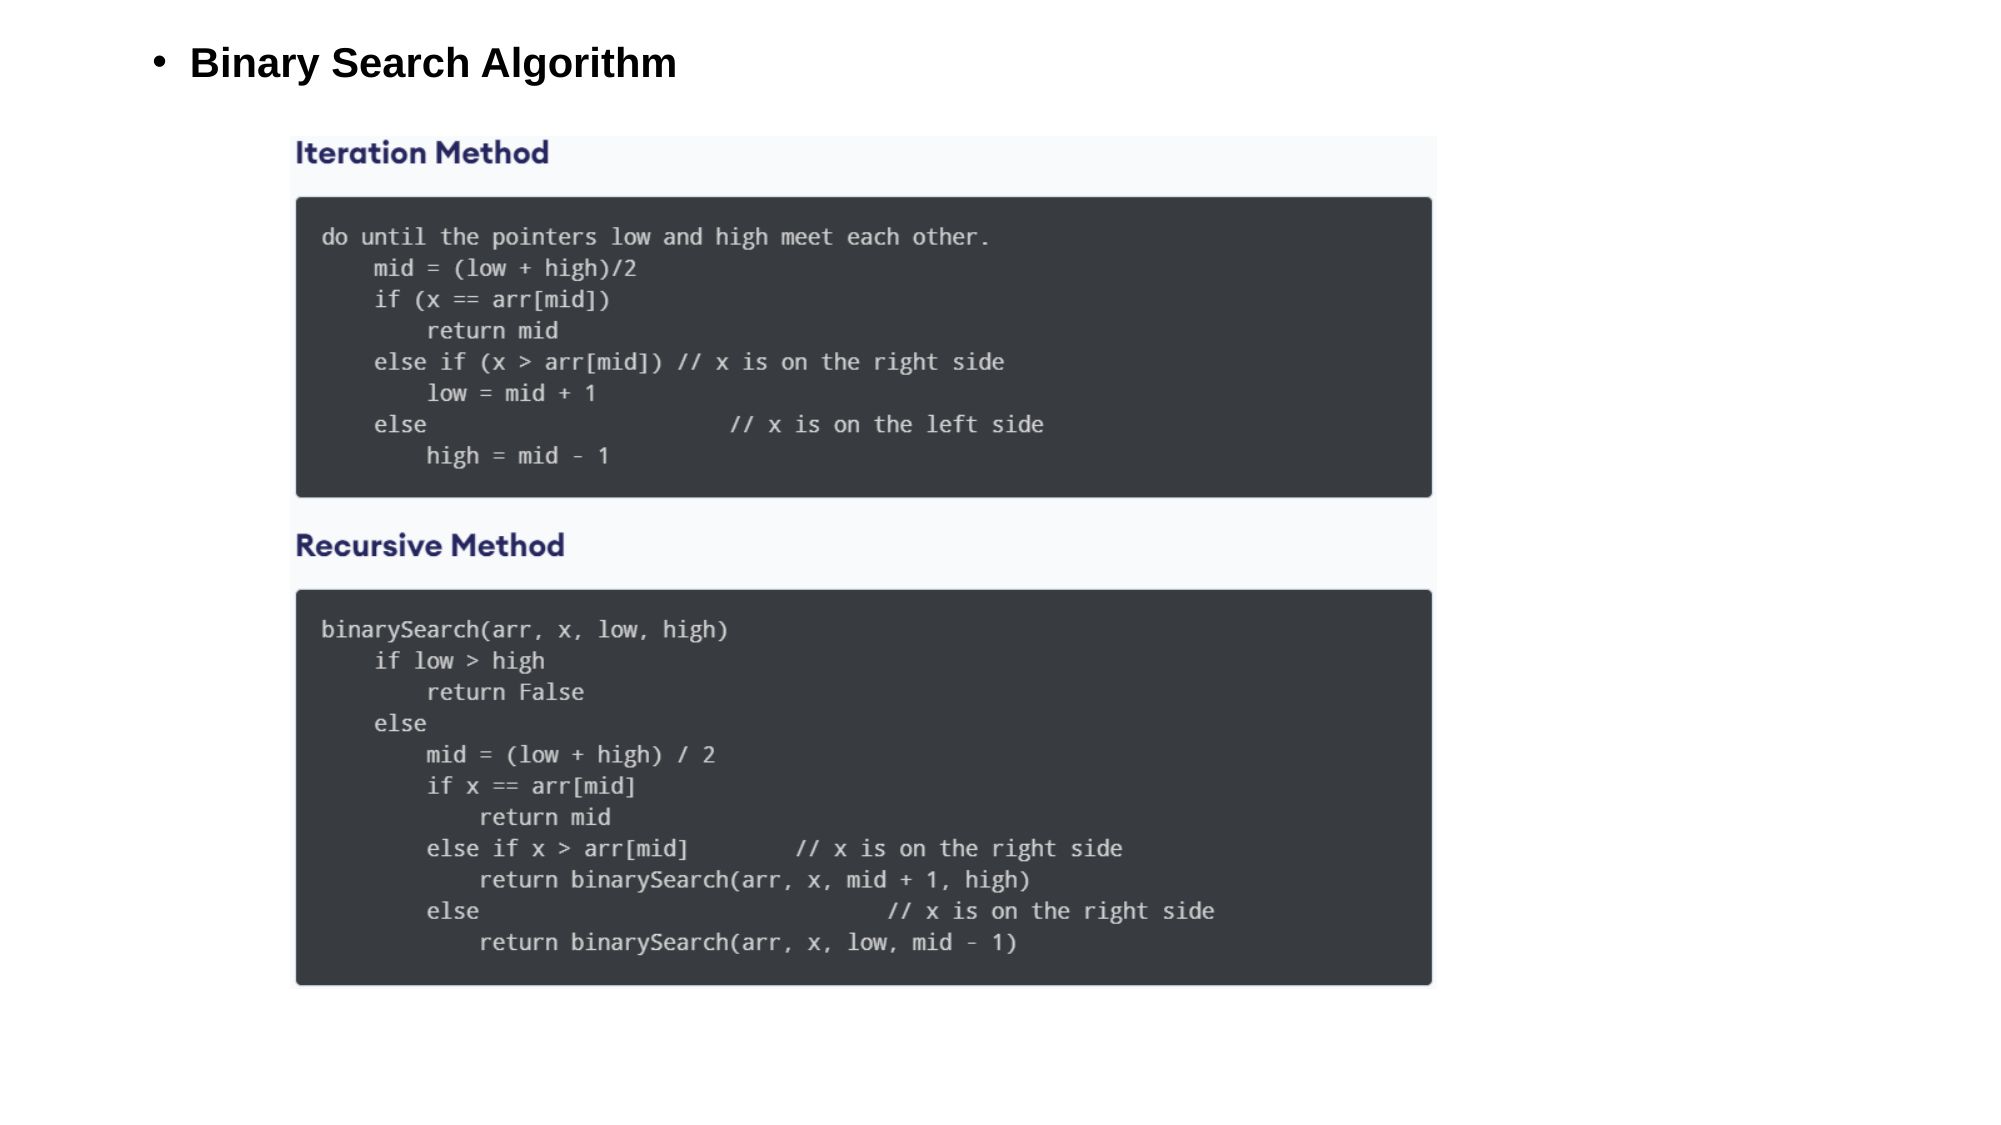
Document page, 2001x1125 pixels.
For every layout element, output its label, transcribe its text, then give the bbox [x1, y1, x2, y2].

picture [289, 136, 1437, 989]
list Binary Search Algorithm [137, 33, 1863, 1014]
